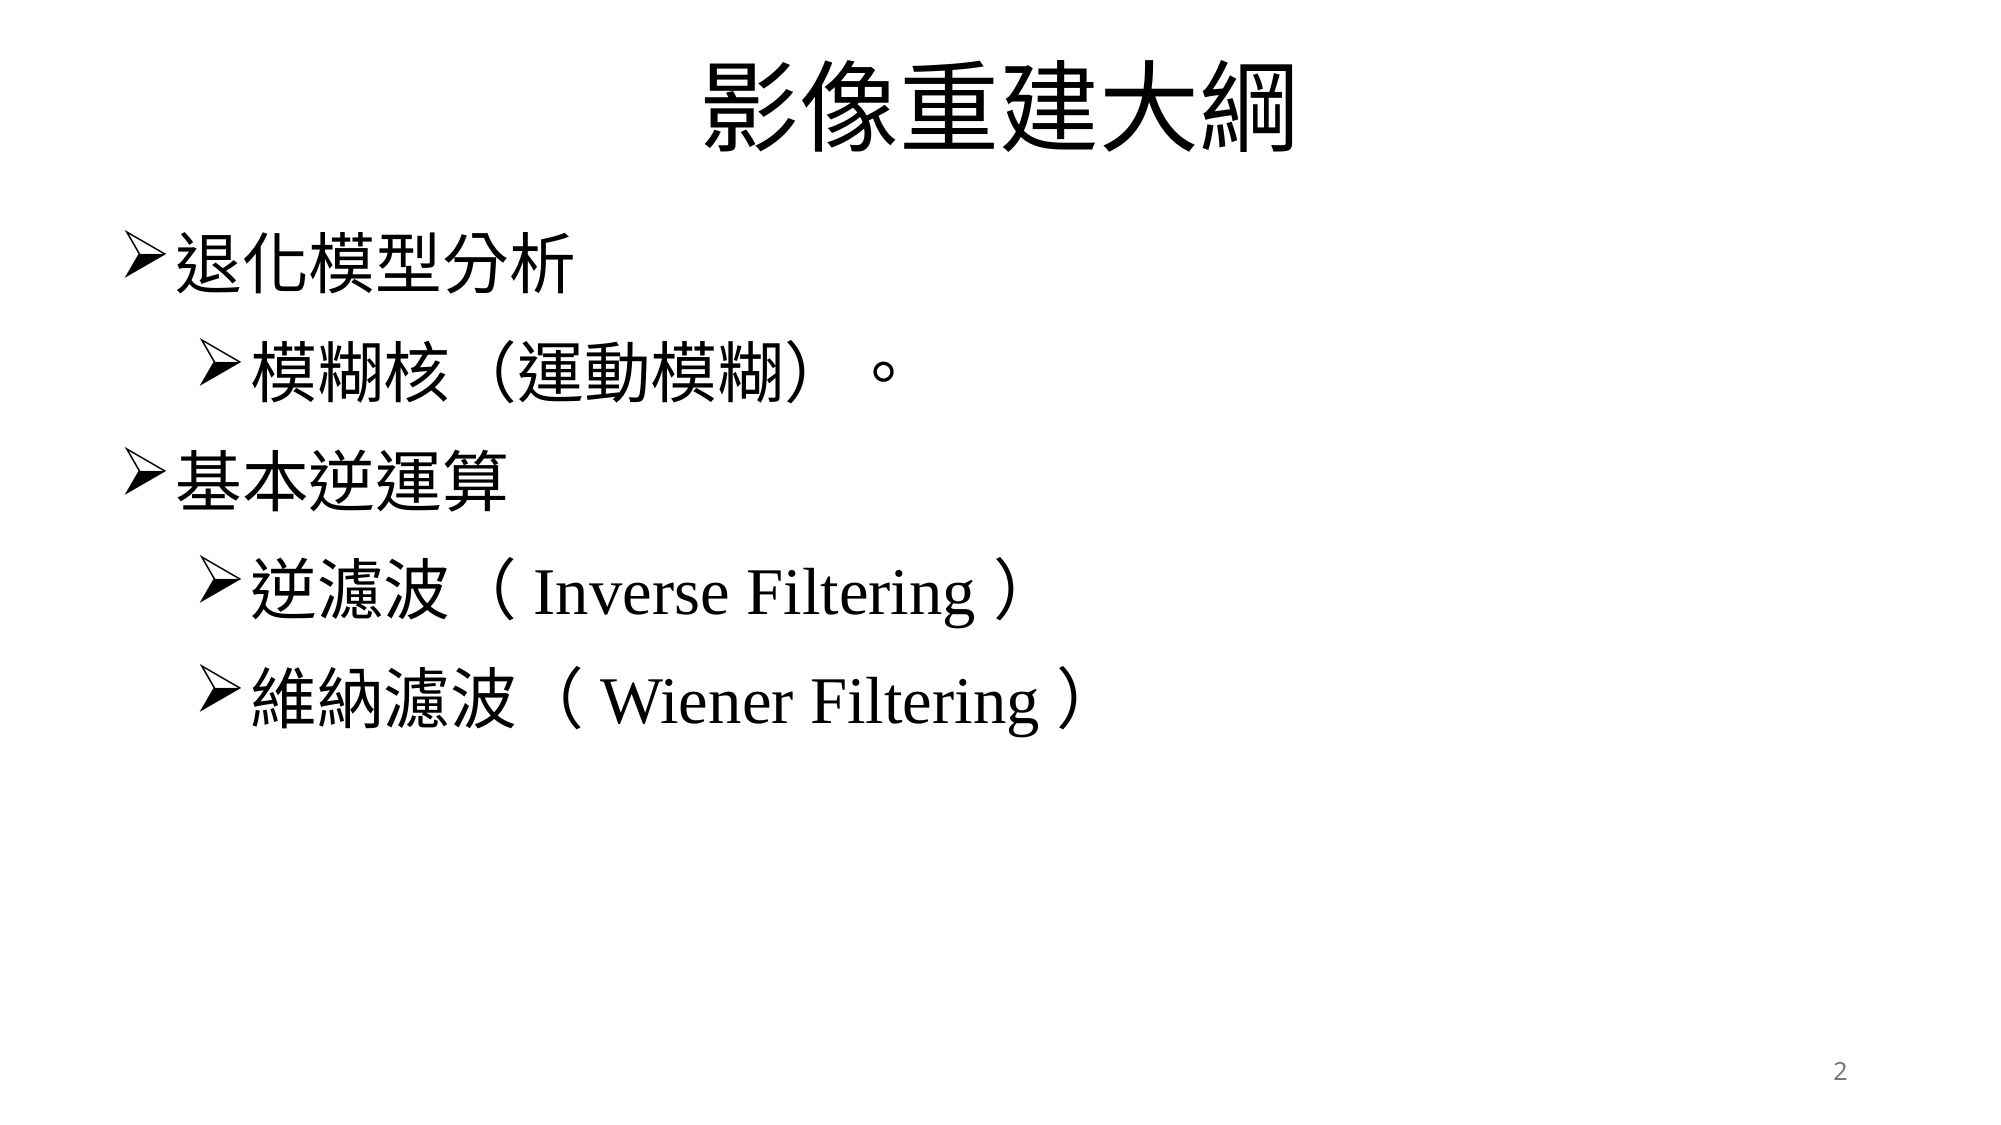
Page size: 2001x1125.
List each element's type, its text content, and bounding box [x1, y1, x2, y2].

text_box 退化模型分析 模糊核（運動模糊）。 基本逆運算 逆濾波（Inverse Filtering） 維納濾波（Wiener Filtering） [104, 202, 1538, 744]
text_box 影像重建大綱 [0, 37, 2000, 173]
slide_number 2 [1412, 1042, 1863, 1103]
